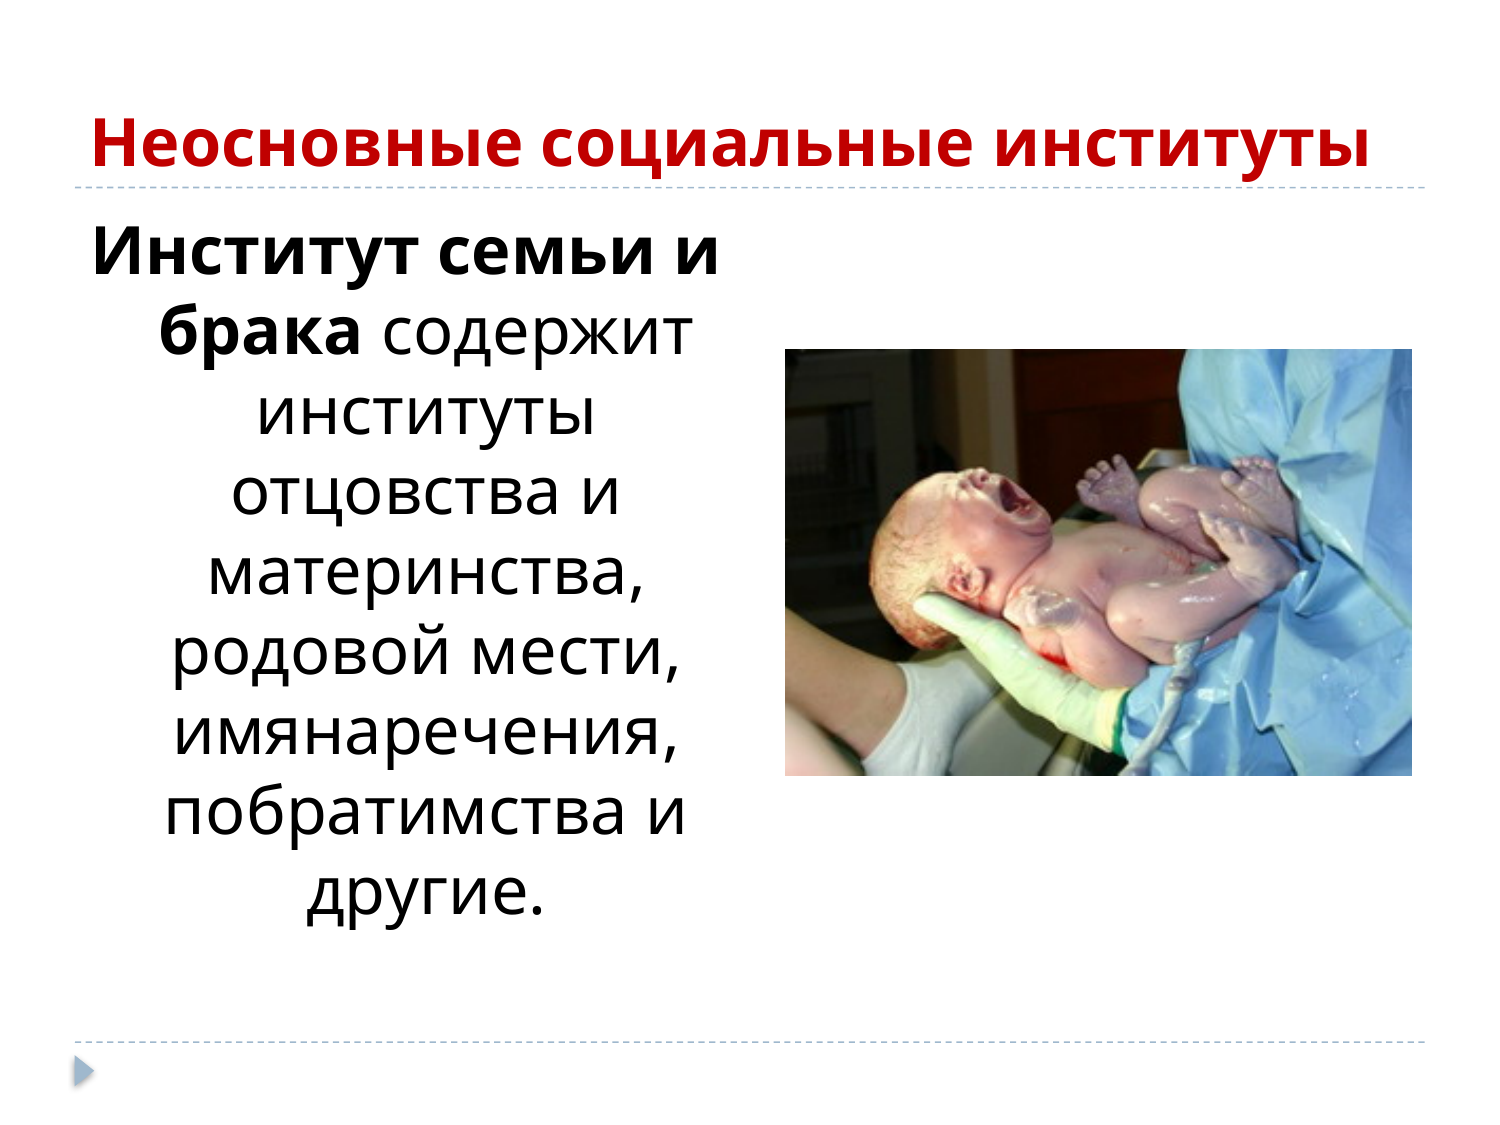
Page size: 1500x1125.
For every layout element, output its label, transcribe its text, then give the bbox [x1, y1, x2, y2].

picture [785, 349, 1412, 777]
title Неосновные социальные институты [75, 37, 1425, 188]
list Институт семьи и брака содержит институты отцовства и материнства, родовой мести, имянаречения, побратимства и другие. [75, 200, 738, 1010]
